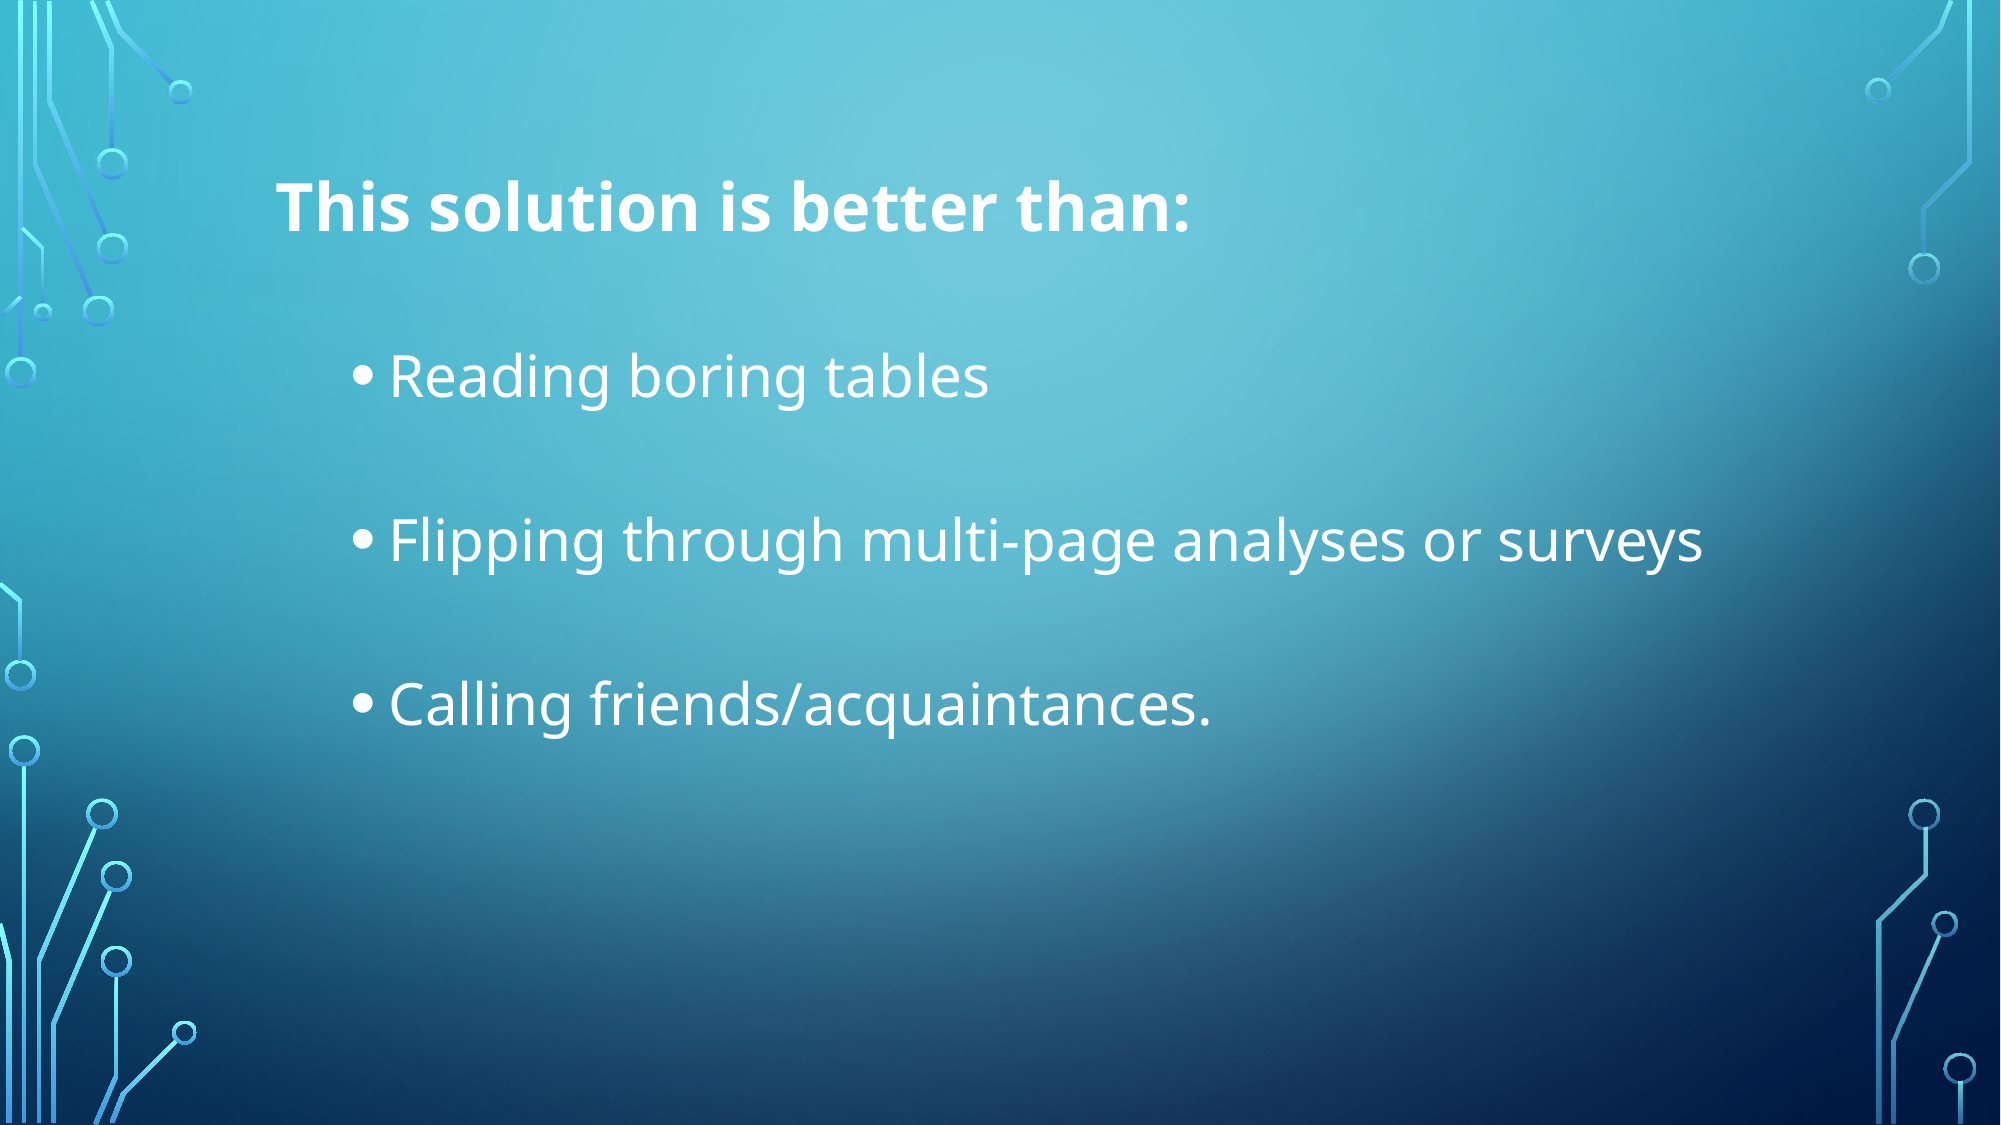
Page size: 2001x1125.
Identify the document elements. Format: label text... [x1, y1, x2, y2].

list This solution is better than: Reading boring tables Flipping through multi-page analyses or surveys Calling friends/acquaintances. [185, 0, 1864, 860]
